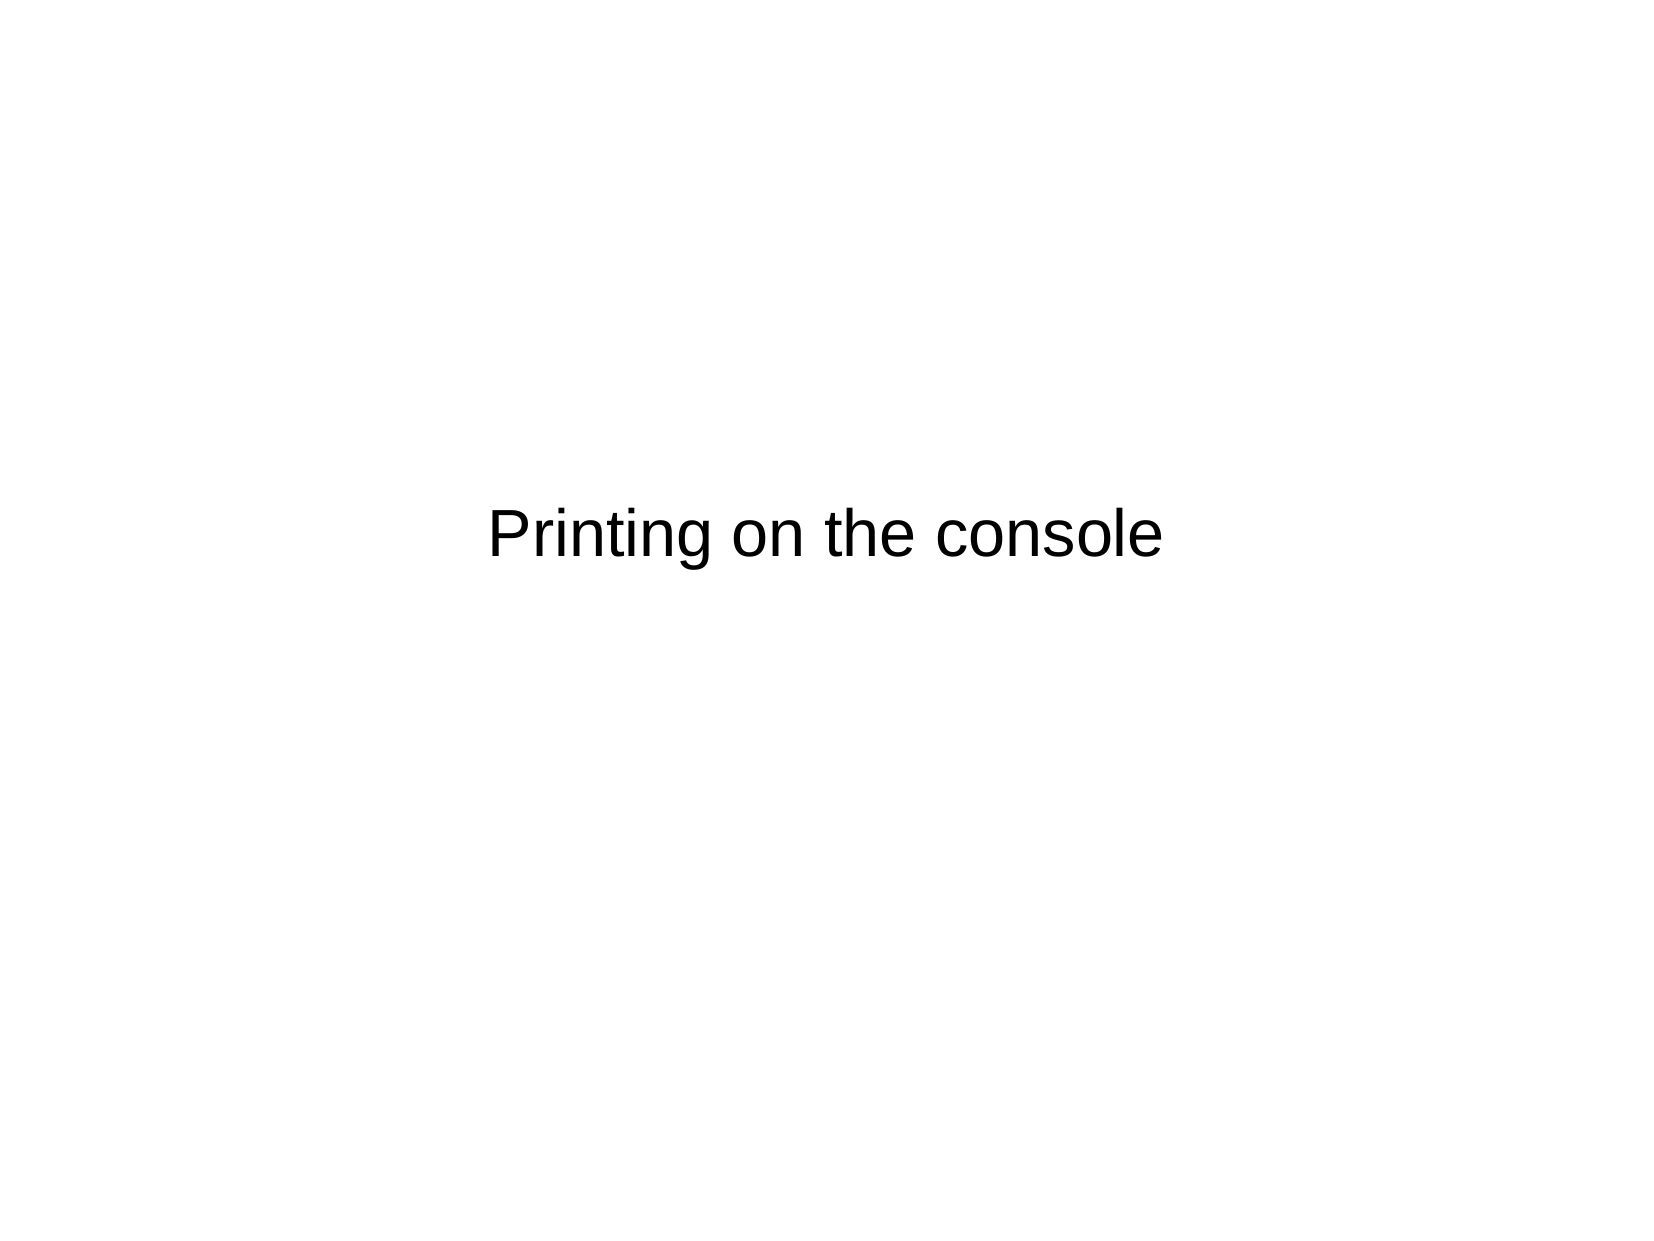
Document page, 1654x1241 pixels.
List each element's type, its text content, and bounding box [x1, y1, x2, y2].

subtitle Printing on the console [82, 49, 1571, 1010]
